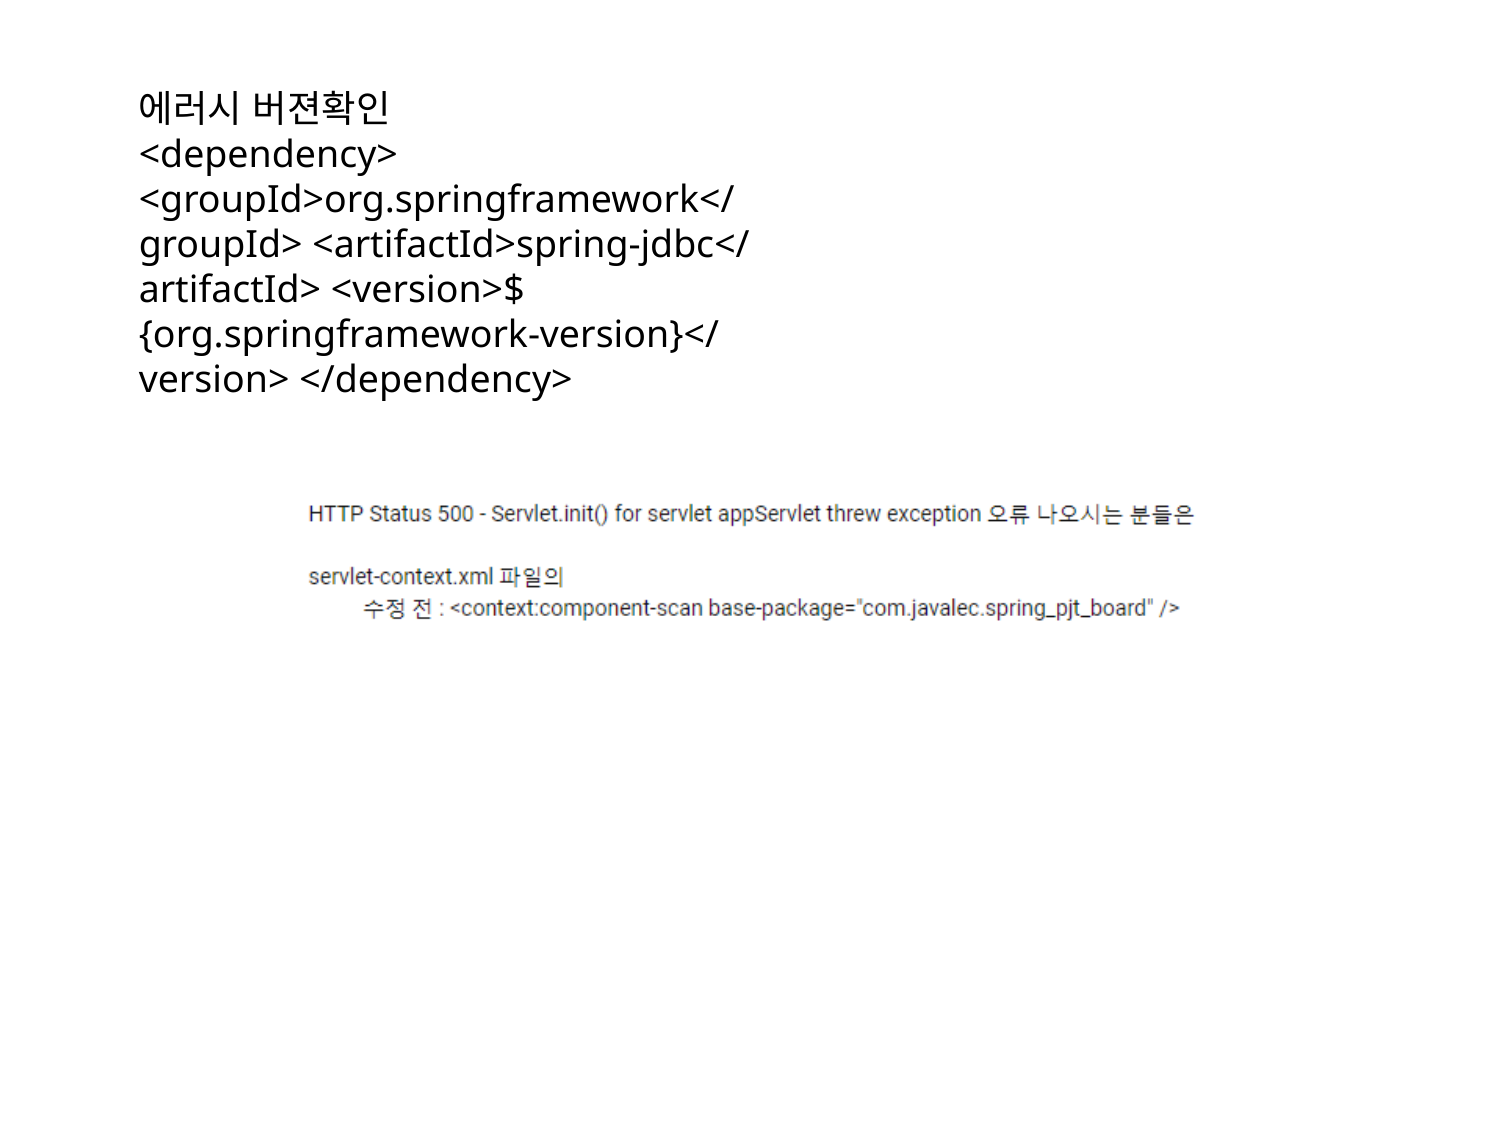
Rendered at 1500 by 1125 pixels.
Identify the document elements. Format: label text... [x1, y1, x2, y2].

picture [289, 498, 1211, 627]
text_box 에러시 버젼확인 <dependency> <groupId>org.springframework</groupId> <artifactId>spring-jdbc</artifactId> <version>${org.springframework-version}</version> </dependency> [123, 78, 874, 453]
